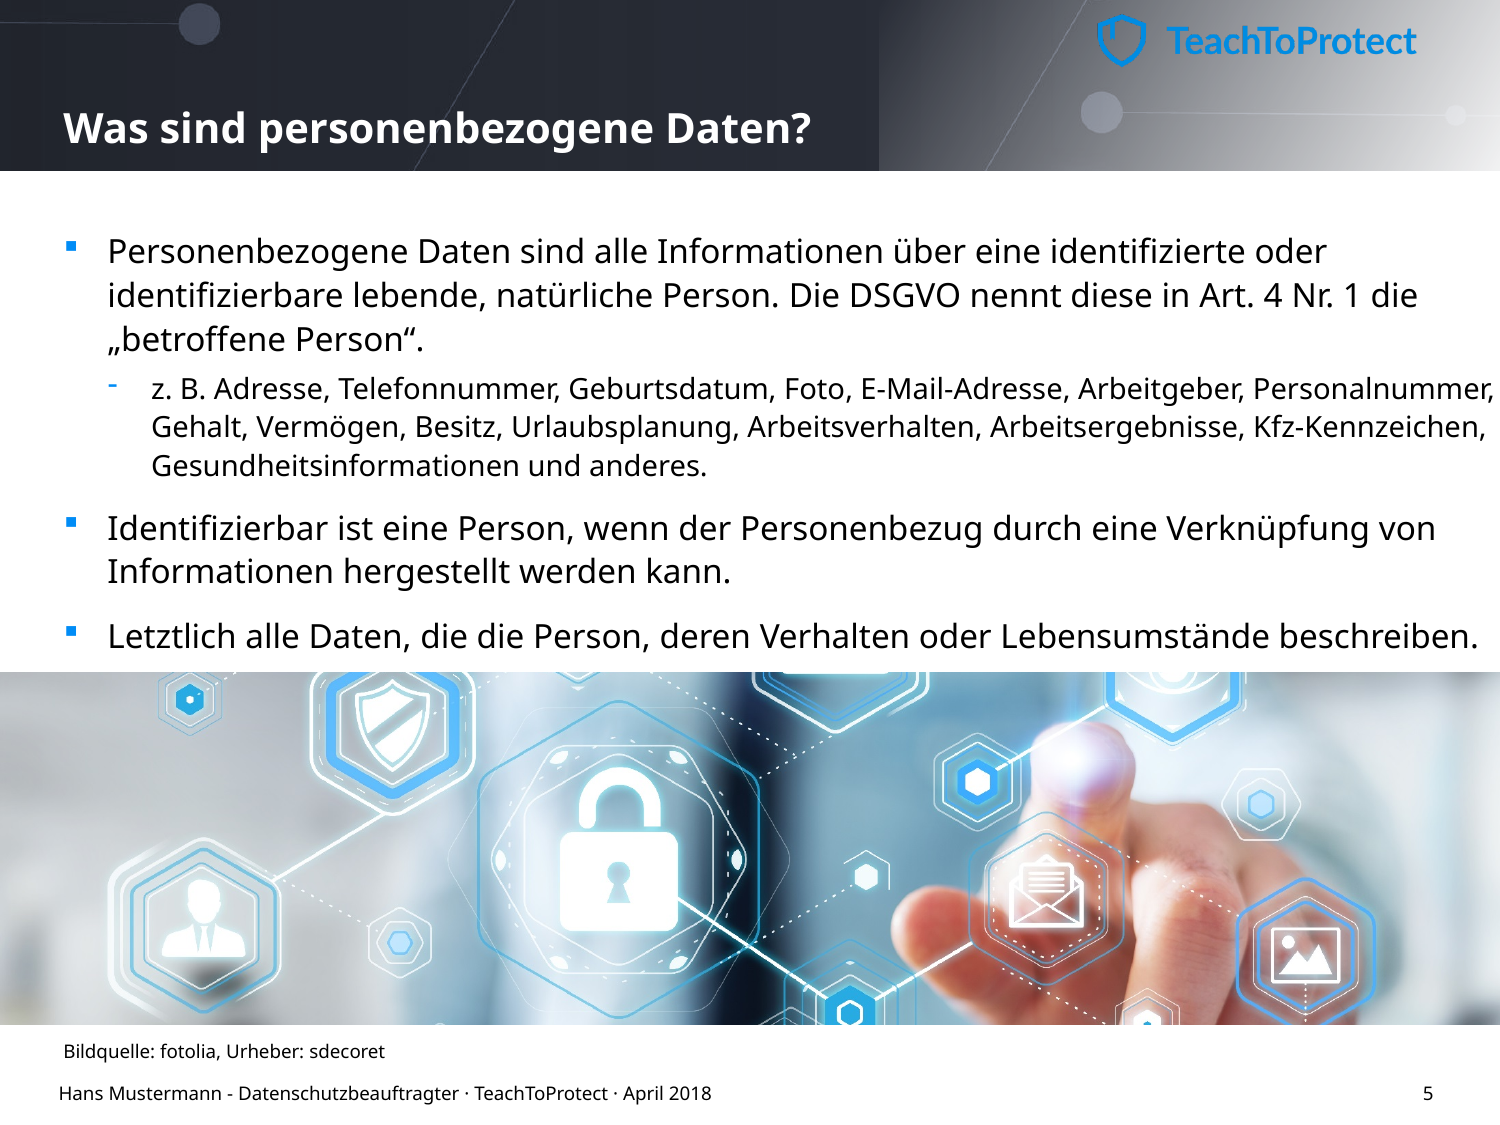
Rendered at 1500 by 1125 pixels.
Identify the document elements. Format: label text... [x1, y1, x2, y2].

title Was sind personenbezogene Daten? [63, 20, 1027, 153]
picture [0, 672, 1500, 1025]
list Personenbezogene Daten sind alle Informationen über eine identifizierte oder identifizierbare lebende, natürliche Person. Die DSGVO nennt diese in Art. 4 Nr. 1 die „betroffene Person“. z. B. Adresse, Telefonnummer, Geburtsdatum, Foto, E-Mail-Adresse, Arbeitgeber, Personalnummer, Gehalt, Vermögen, Besitz, Urlaubsplanung, Arbeitsverhalten, Arbeitsergebnisse, Kfz-Kennzeichen, Gesundheitsinformationen und anderes. Identifizierbar ist eine Person, wenn der Personenbezug durch eine Verknüpfung von Informationen hergestellt werden kann. Letztlich alle Daten, die die Person, deren Verhalten oder Lebensumstände beschreiben. [63, 226, 1500, 671]
text_box Bildquelle: fotolia, Urheber: sdecoret [63, 1040, 1434, 1063]
picture [1095, 11, 1418, 68]
